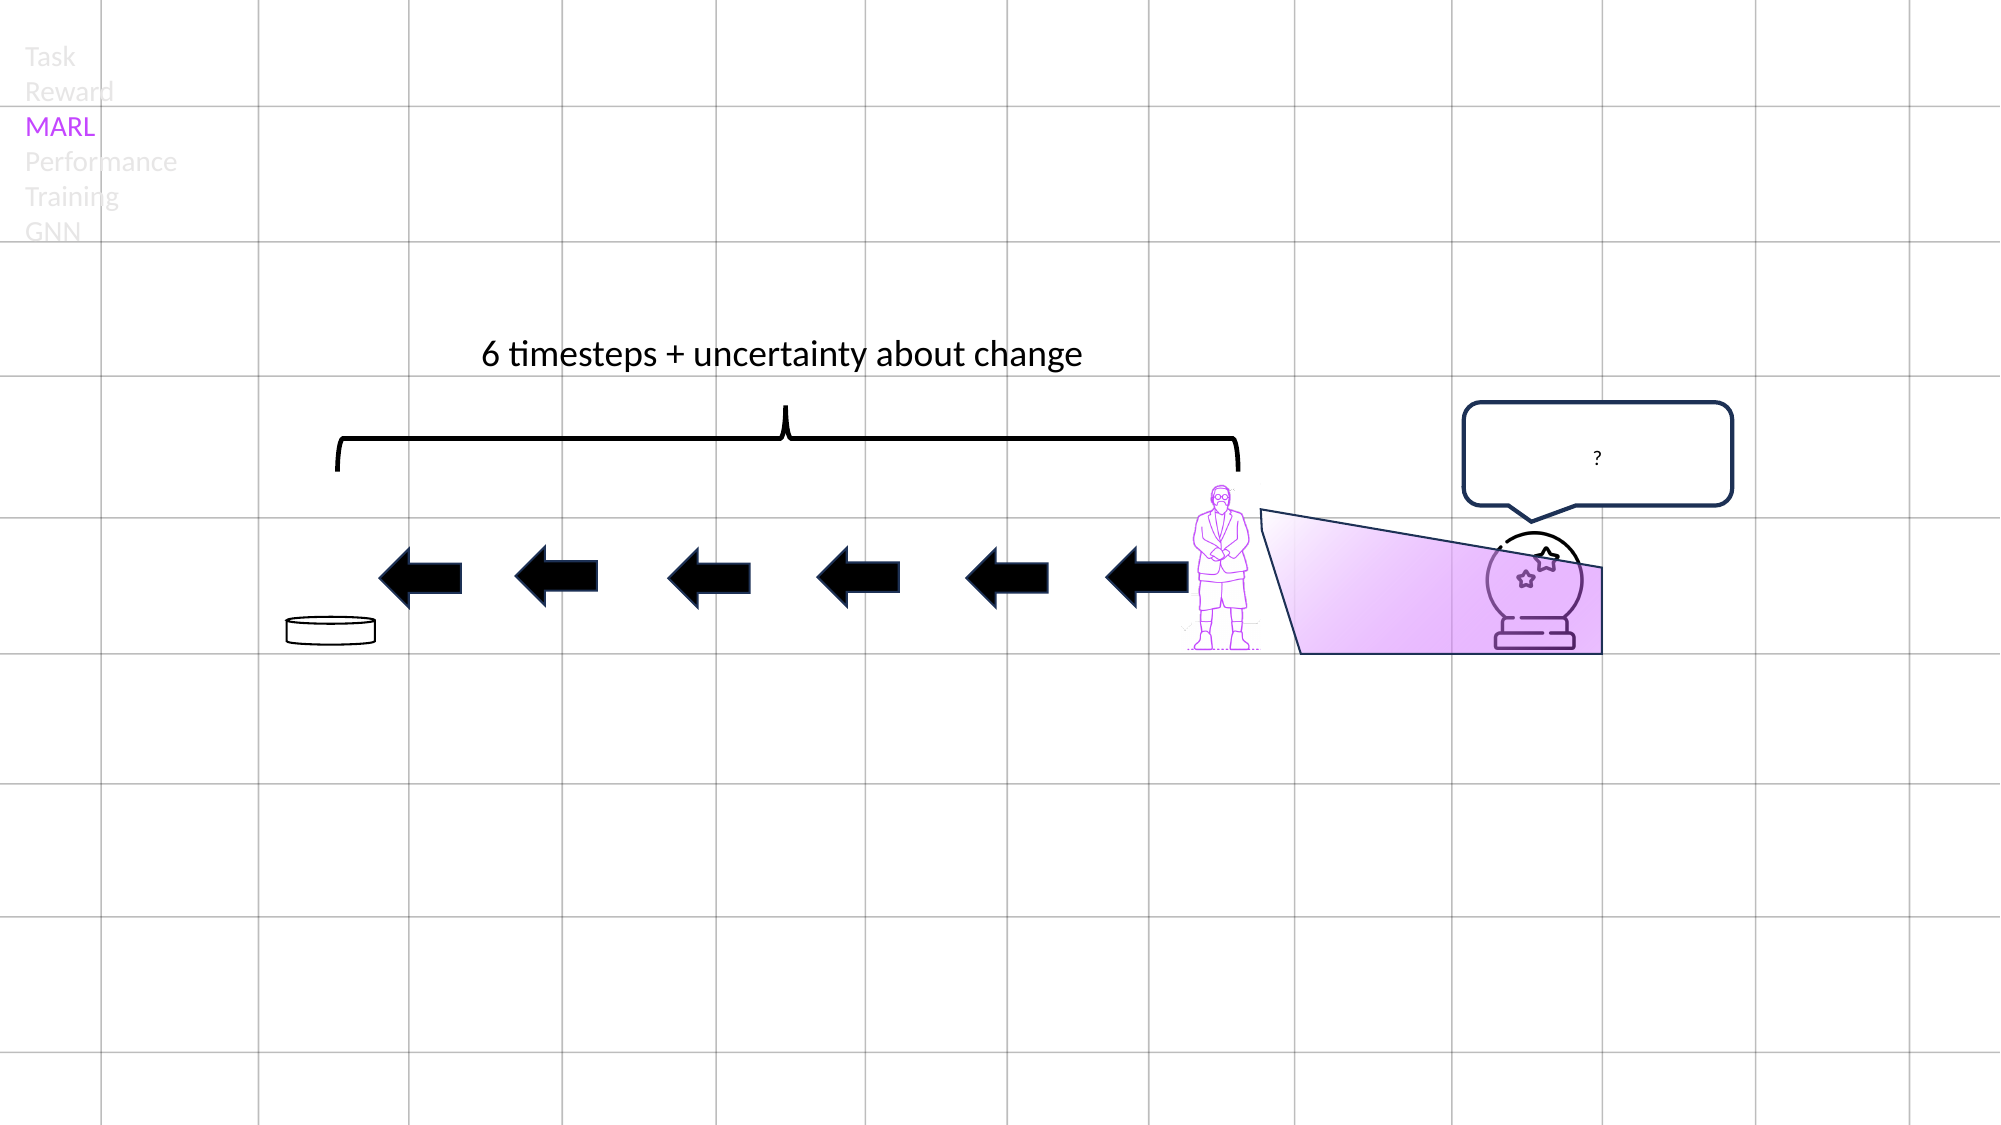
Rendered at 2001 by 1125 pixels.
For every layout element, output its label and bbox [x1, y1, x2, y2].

picture [1181, 480, 1261, 652]
picture [1475, 531, 1594, 650]
text_box [0, 0, 2000, 1125]
